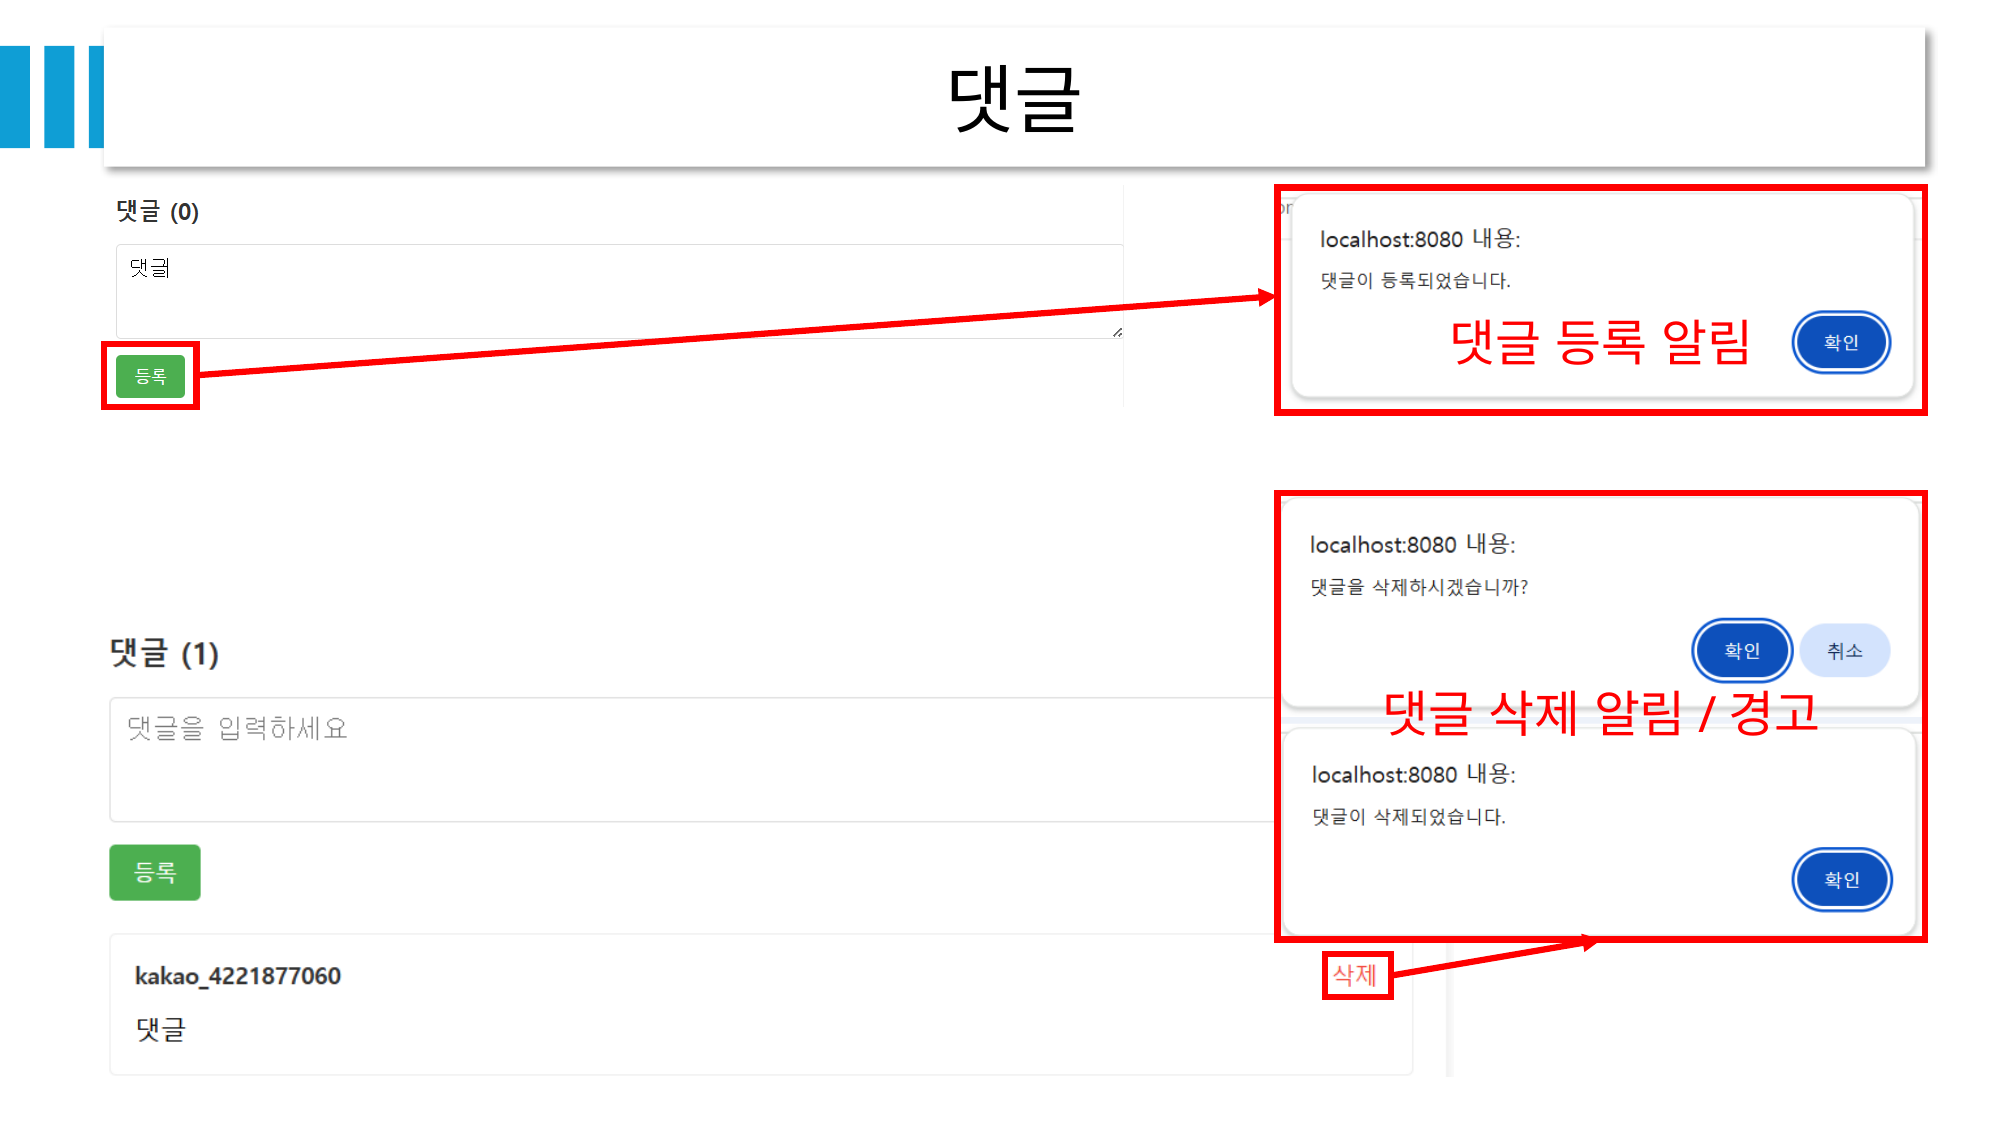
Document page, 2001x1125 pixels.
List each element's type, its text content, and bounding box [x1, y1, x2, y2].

text_box [0, 44, 31, 150]
picture [1276, 184, 1926, 408]
text_box 댓글 [102, 26, 1927, 168]
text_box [196, 295, 1278, 376]
text_box [43, 44, 76, 150]
text_box 댓글 등록 알림 [1277, 408, 1926, 412]
text_box [87, 44, 100, 150]
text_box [1390, 939, 1602, 977]
picture [103, 184, 1124, 408]
picture [103, 489, 1926, 1077]
